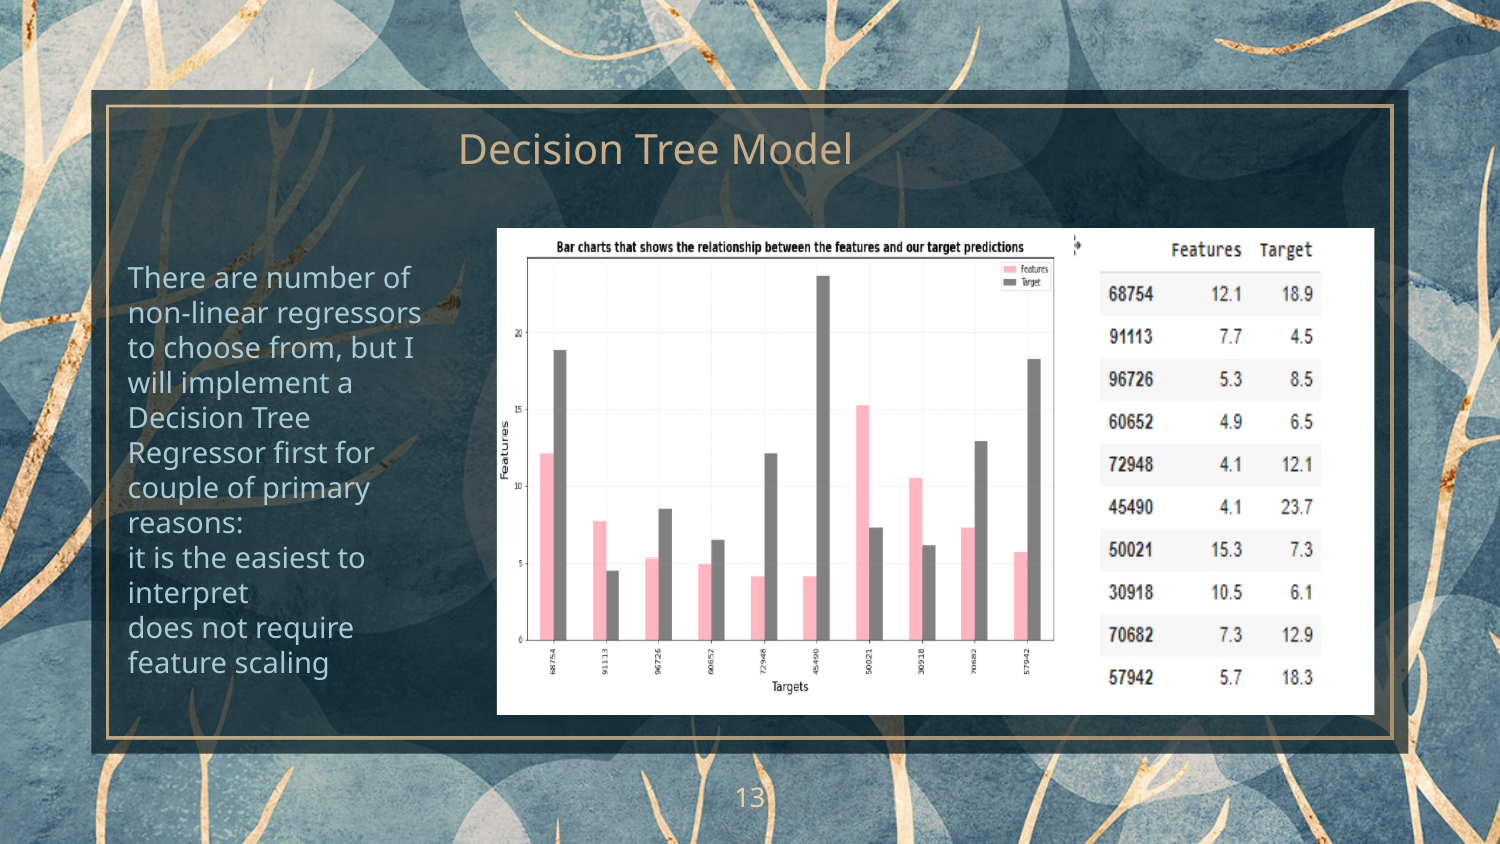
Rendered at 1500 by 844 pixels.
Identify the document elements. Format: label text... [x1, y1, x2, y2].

picture [0, 0, 1500, 844]
text_box There are number of non-linear regressors to choose from, but I will implement a Decision Tree Regressor first for couple of primary reasons: it is the easiest to interpret does not require feature scaling [113, 252, 470, 687]
text_box Decision Tree Model [442, 115, 1120, 180]
slide_number 13 [705, 753, 795, 844]
